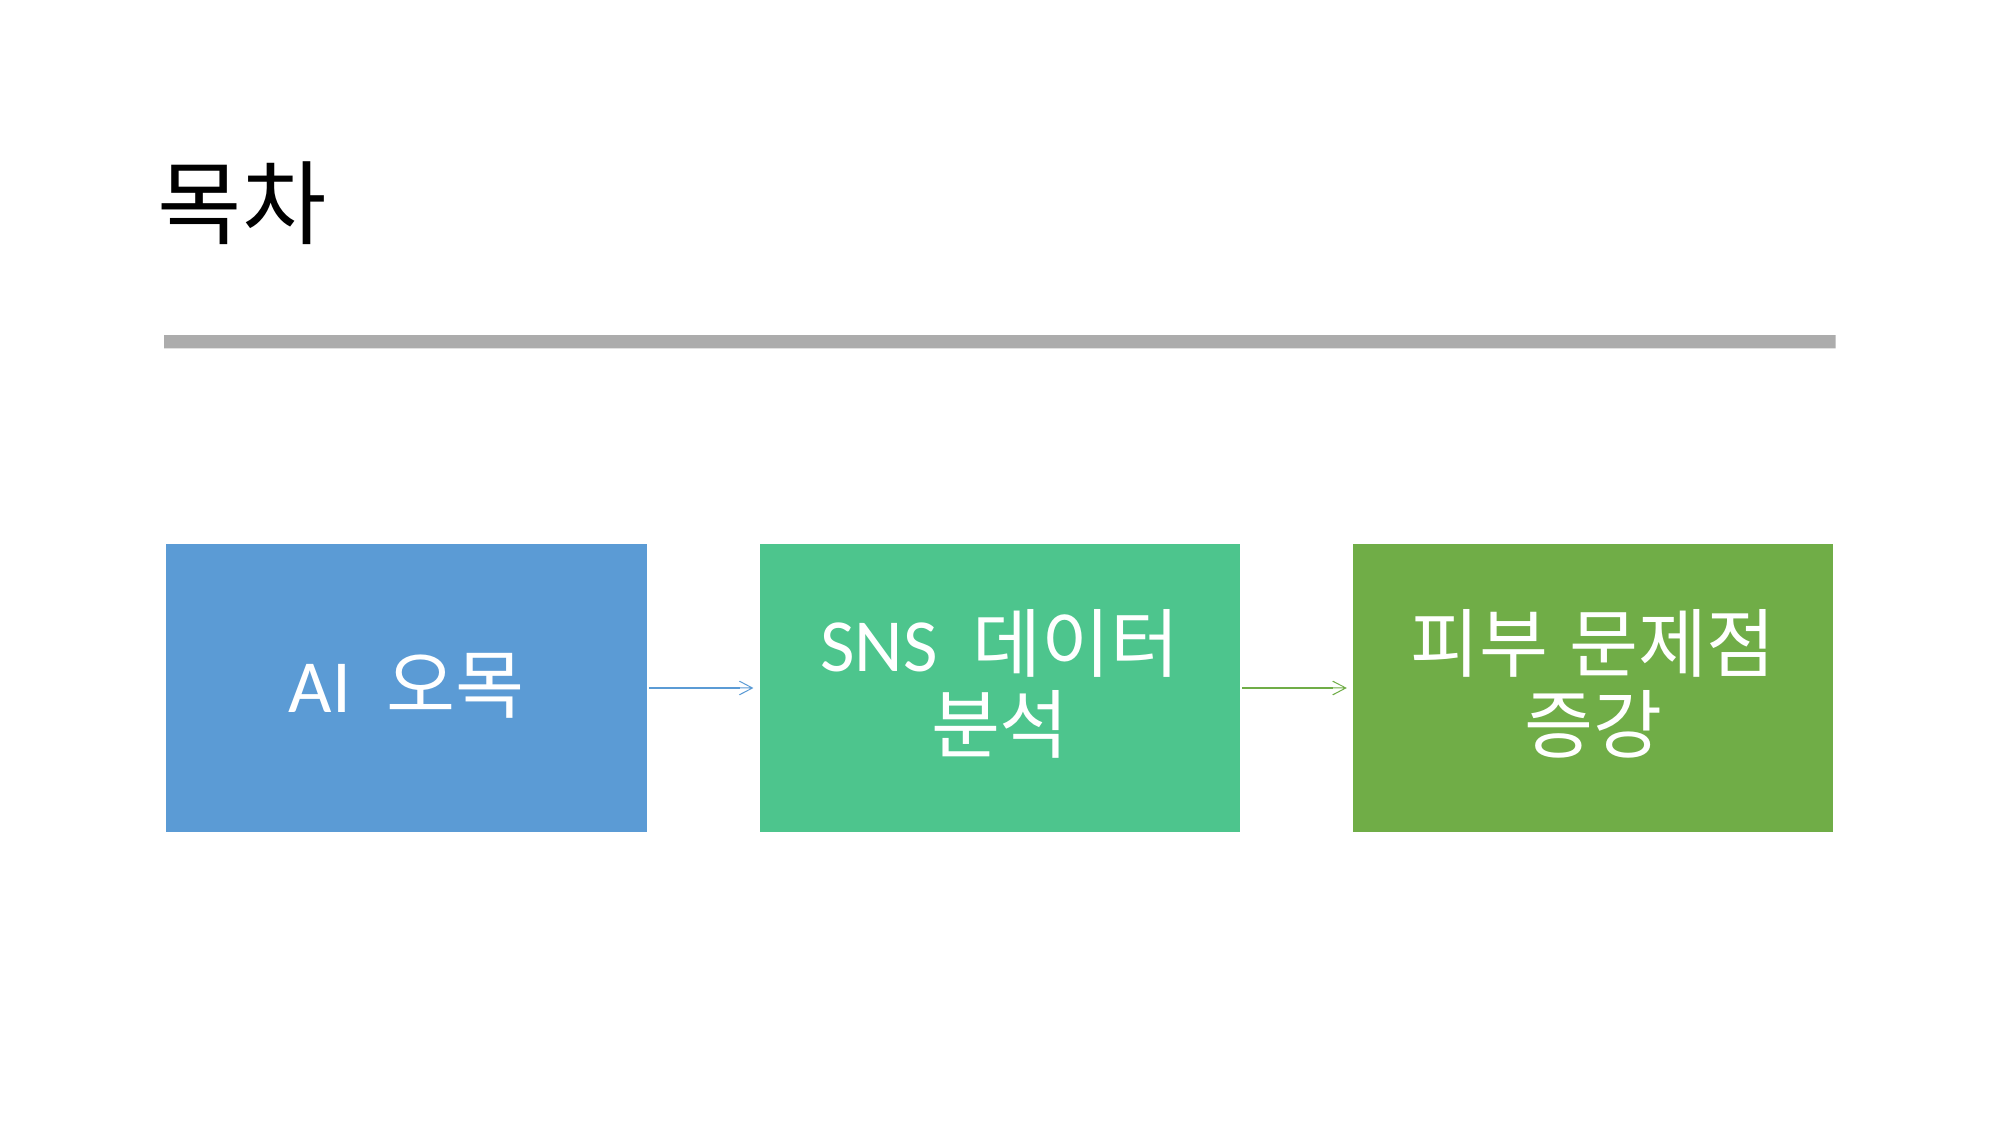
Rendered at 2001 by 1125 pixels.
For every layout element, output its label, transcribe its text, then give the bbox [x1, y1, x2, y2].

text_box [163, 334, 1837, 349]
title 목차 [142, 99, 1858, 317]
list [164, 391, 1836, 985]
